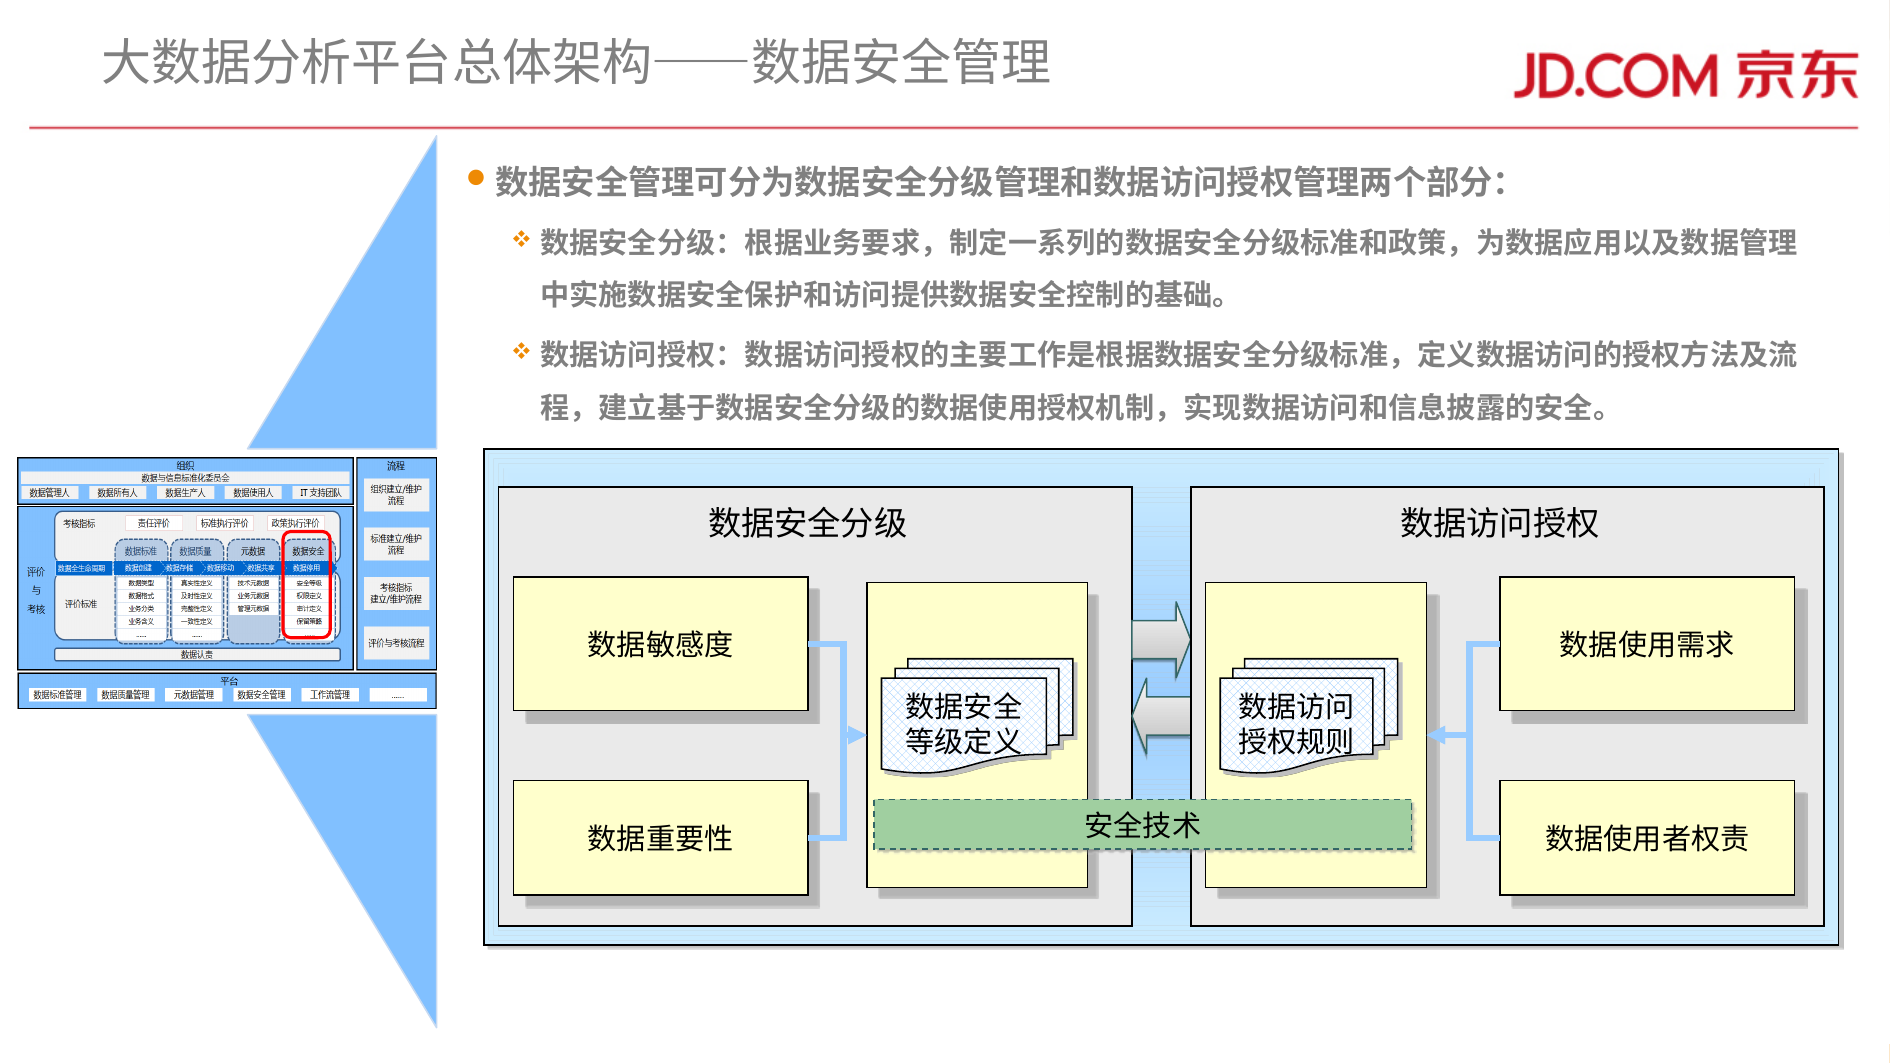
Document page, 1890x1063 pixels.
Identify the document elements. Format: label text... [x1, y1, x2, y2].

text_box [247, 135, 437, 449]
title 大数据分析平台总体架构——数据安全管理 [87, 23, 1421, 85]
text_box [1426, 734, 1501, 838]
text_box [1131, 677, 1190, 755]
text_box 数据使用需求 [1500, 576, 1795, 711]
text_box [498, 486, 1132, 926]
text_box [1131, 601, 1190, 678]
text_box [483, 448, 1839, 946]
text_box 数据安全分级 [572, 494, 1044, 550]
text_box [807, 734, 868, 838]
text_box [248, 715, 437, 1028]
text_box 数据访问授权 [1264, 494, 1736, 550]
text_box [866, 582, 1088, 888]
text_box 数据安全 等级定义 [881, 658, 1073, 773]
text_box 数据敏感度 [513, 576, 808, 711]
text_box 数据访问 授权规则 [1220, 658, 1398, 773]
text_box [807, 643, 868, 734]
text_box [1426, 643, 1501, 734]
text_box 数据重要性 [513, 780, 808, 895]
picture [0, 0, 1890, 1063]
text_box 数据安全管理可分为数据安全分级管理和数据访问授权管理两个部分： 数据安全分级：根据业务要求，制定一系列的数据安全分级标准和政策，为数据应用以及数据管理中实施数据安全保护和访问提供数据安全控制的基础。 数据访问授权：数据访问授权的主要工作是根据数据安全分级标准，定义数据访问的授权方法及流程，建立基于数据安全分级的数据使用授权机制，实现数据访问和信息披露的安全。 [451, 141, 1839, 449]
text_box [1190, 486, 1824, 926]
text_box [1205, 582, 1427, 888]
text_box 数据使用者权责 [1500, 780, 1795, 895]
text_box 安全技术 [874, 799, 1412, 850]
